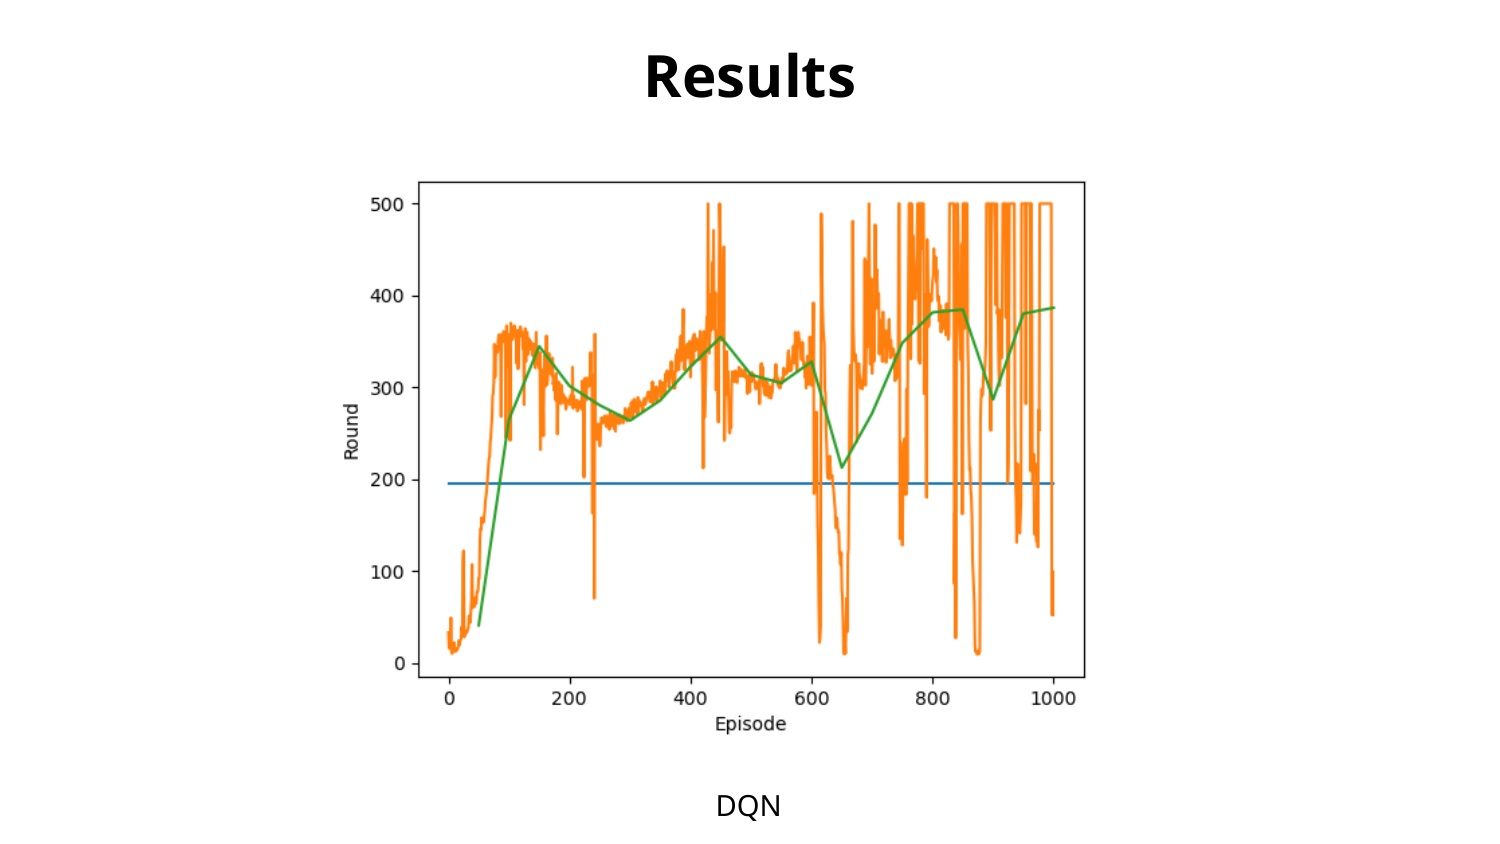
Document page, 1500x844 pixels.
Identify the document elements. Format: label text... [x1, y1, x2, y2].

picture [311, 104, 1170, 748]
title Results [75, 43, 1425, 105]
text_box DQN [700, 772, 867, 838]
